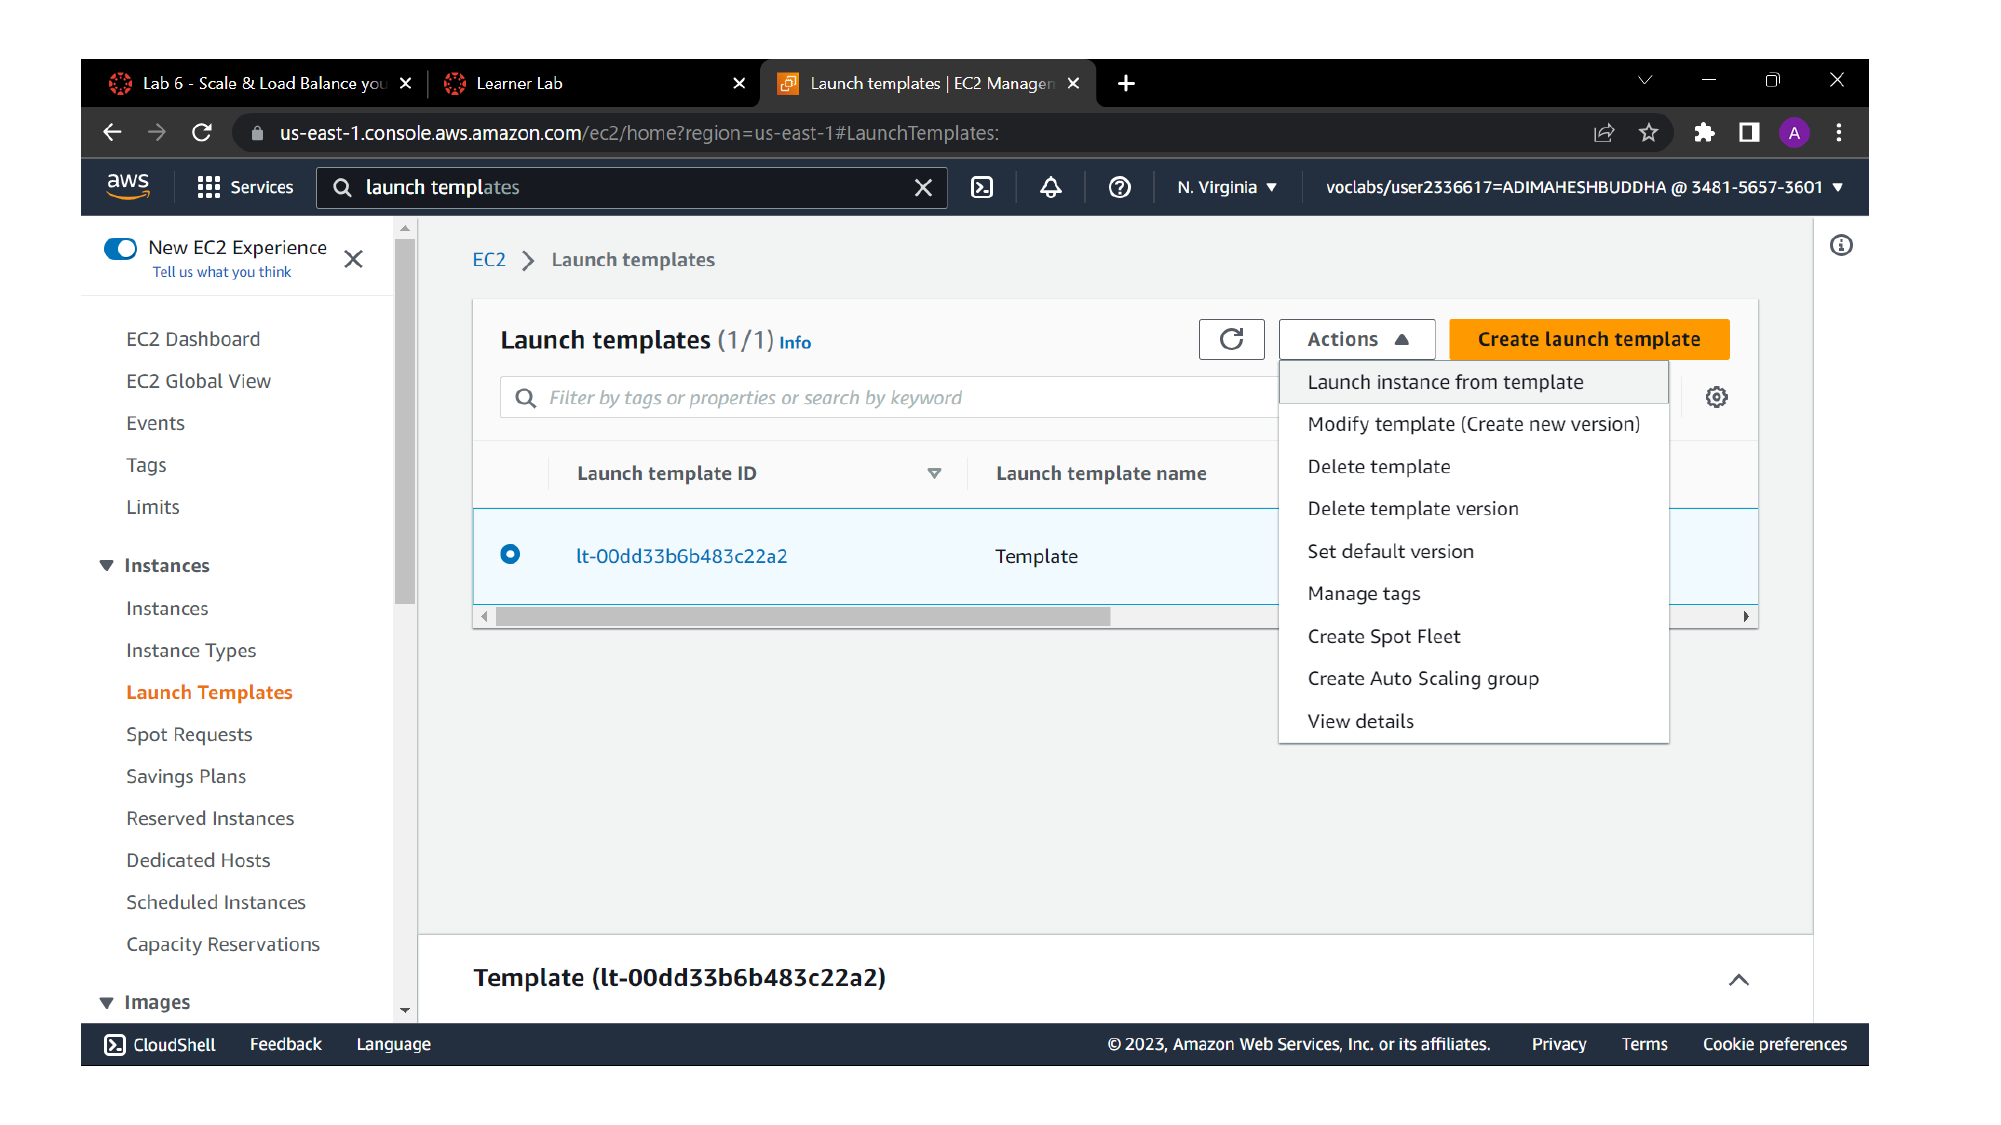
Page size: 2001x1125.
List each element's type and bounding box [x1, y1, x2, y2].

list [81, 59, 1869, 1066]
